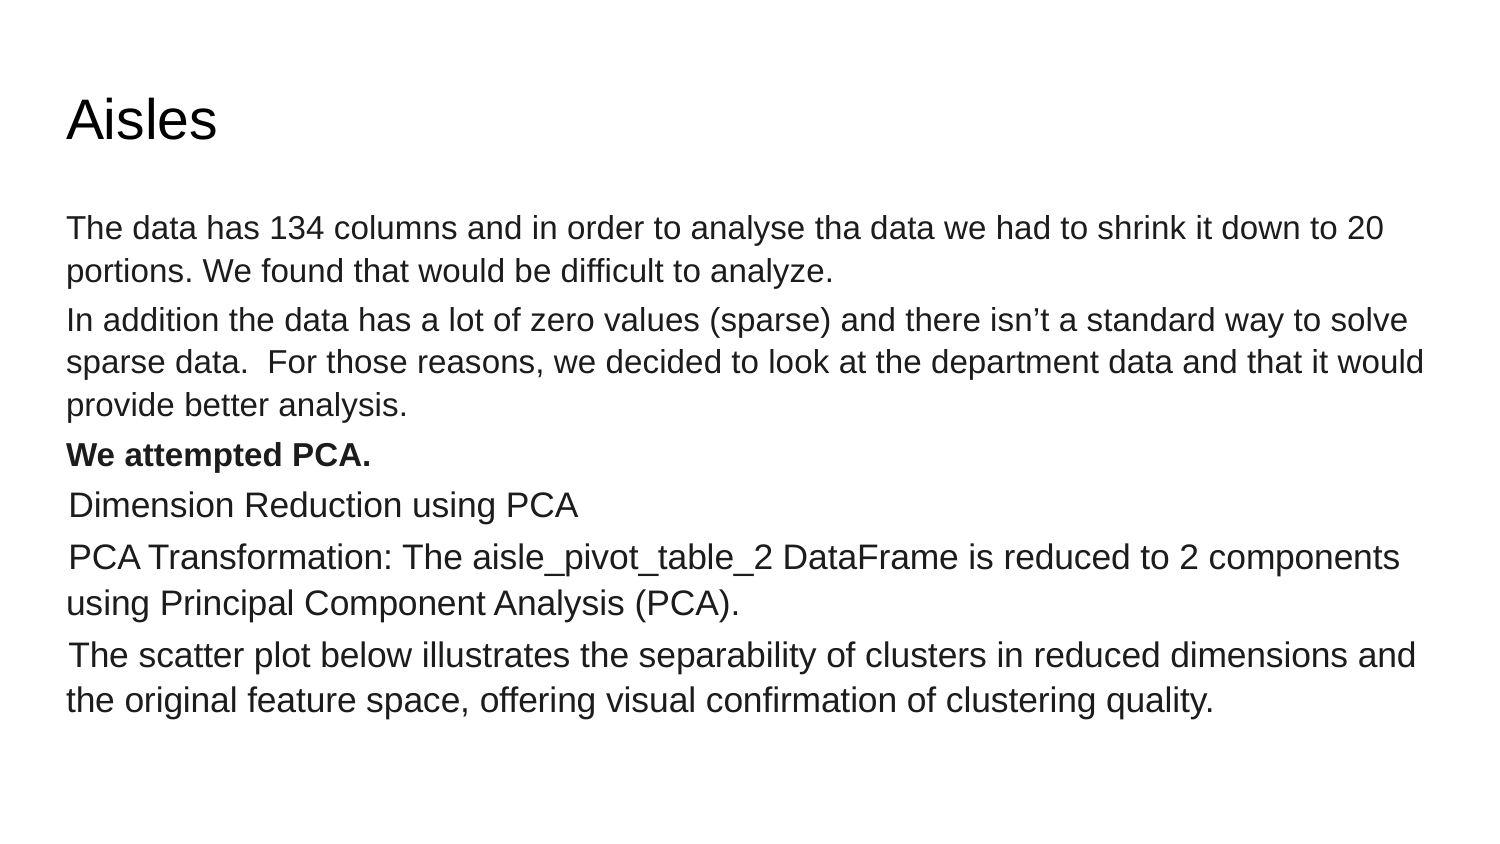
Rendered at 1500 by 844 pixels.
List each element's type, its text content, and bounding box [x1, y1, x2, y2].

title Aisles [51, 72, 1449, 167]
list The data has 134 columns and in order to analyse tha data we had to shrink it down to 20 portions. We found that would be difficult to analyze. In addition the data has a lot of zero values (sparse) and there isn’t a standard way to solve sparse data. For those reasons, we decided to look at the department data and that it would provide better analysis. We attempted PCA. Dimension Reduction using PCA PCA Transformation: The aisle_pivot_table_2 DataFrame is reduced to 2 components using Principal Component Analysis (PCA). The scatter plot below illustrates the separability of clusters in reduced dimensions and the original feature space, offering visual confirmation of clustering quality. [51, 189, 1449, 750]
